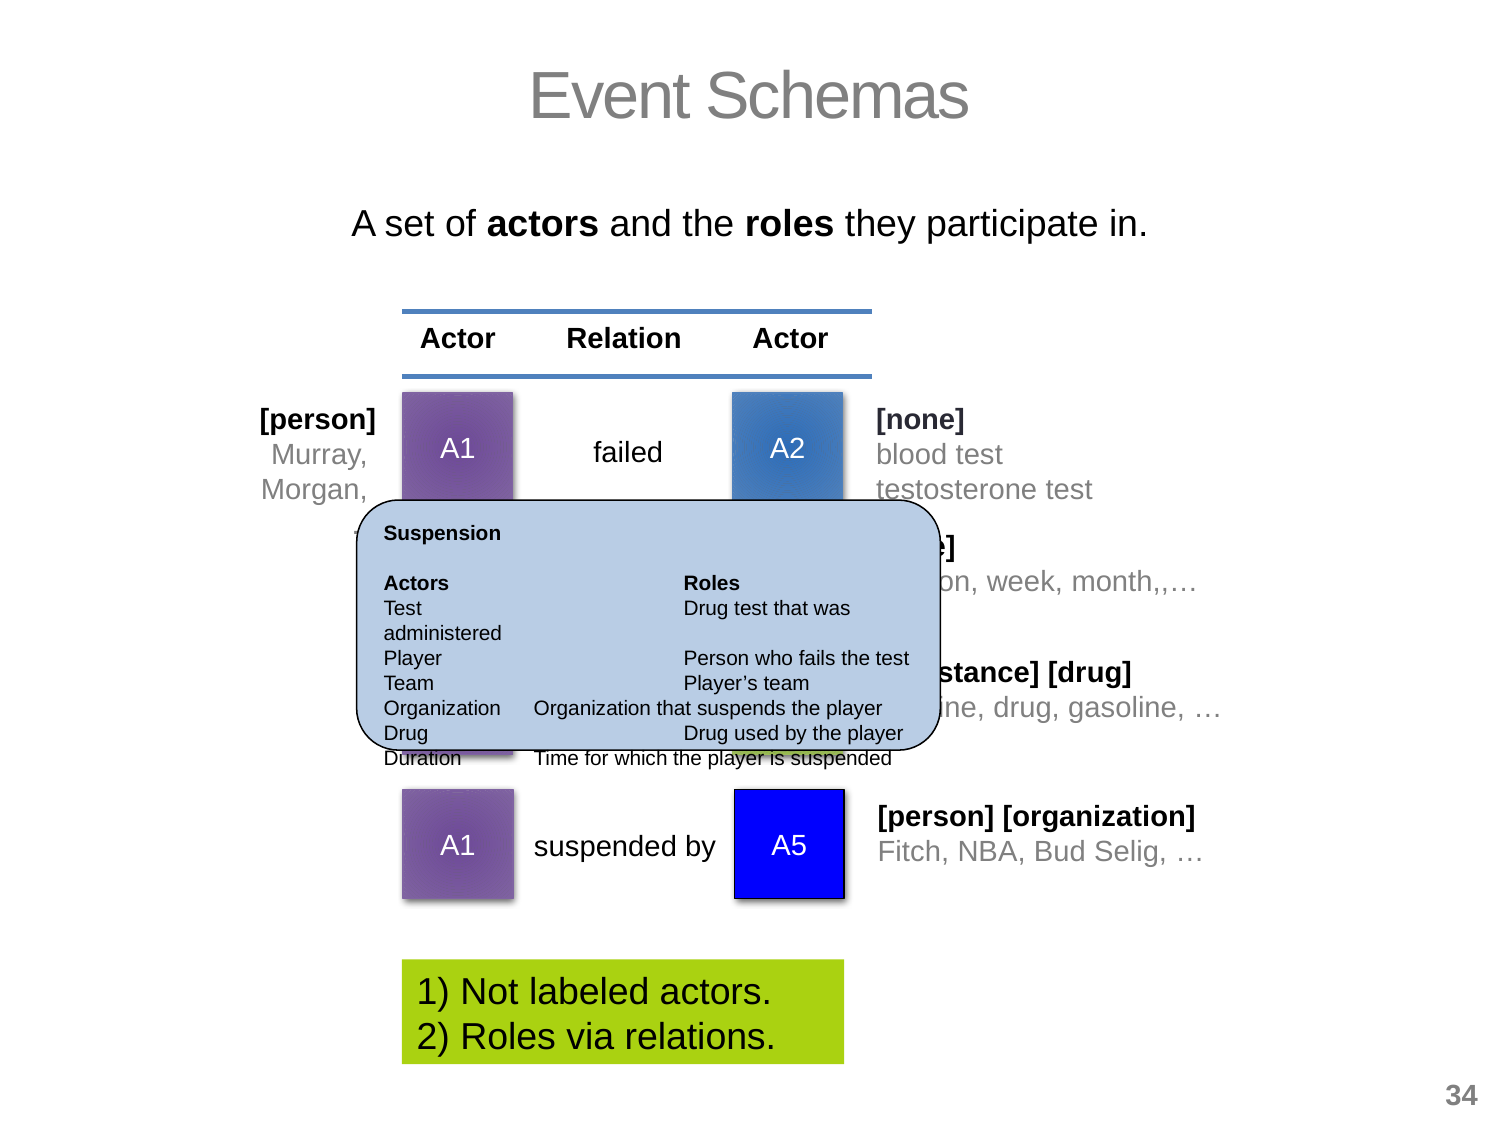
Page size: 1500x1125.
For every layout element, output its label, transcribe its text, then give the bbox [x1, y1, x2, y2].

slide_number 34 [1404, 1066, 1493, 1121]
text_box A set of actors and the roles they participate in. [74, 191, 1425, 280]
title Event Schemas [75, 10, 1425, 173]
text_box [174, 311, 1326, 899]
text_box 1) Not labeled actors. 2) Roles via relations. [401, 959, 845, 1065]
